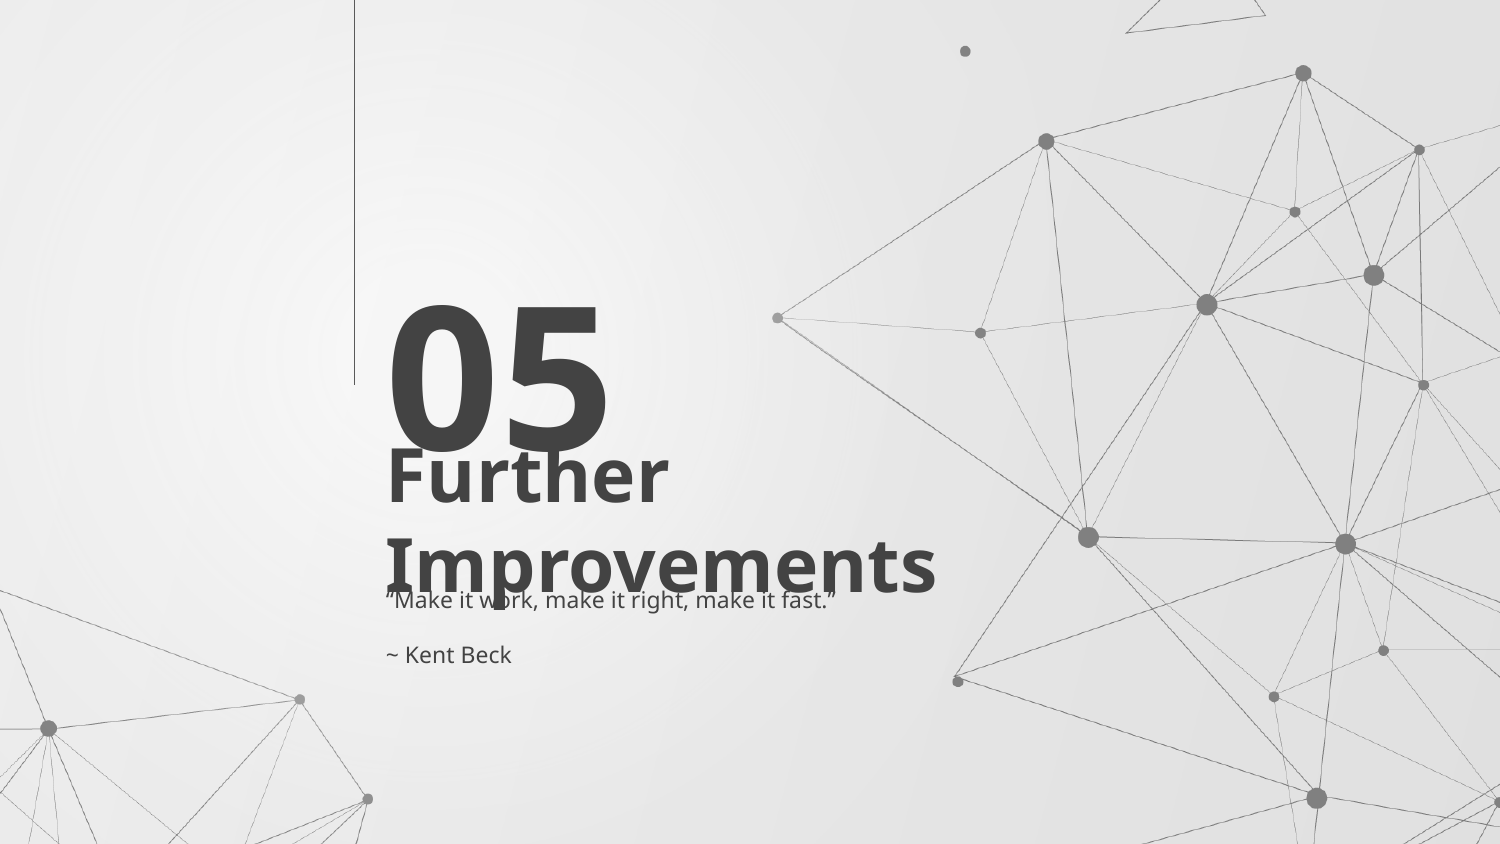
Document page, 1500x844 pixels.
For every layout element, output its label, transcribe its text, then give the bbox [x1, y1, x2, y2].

title 05 [370, 308, 860, 433]
title Further Improvements [370, 359, 1224, 676]
subtitle “Make it work, make it right, make it fast.” ~ Kent Beck [370, 570, 1064, 686]
picture [0, 0, 1500, 844]
